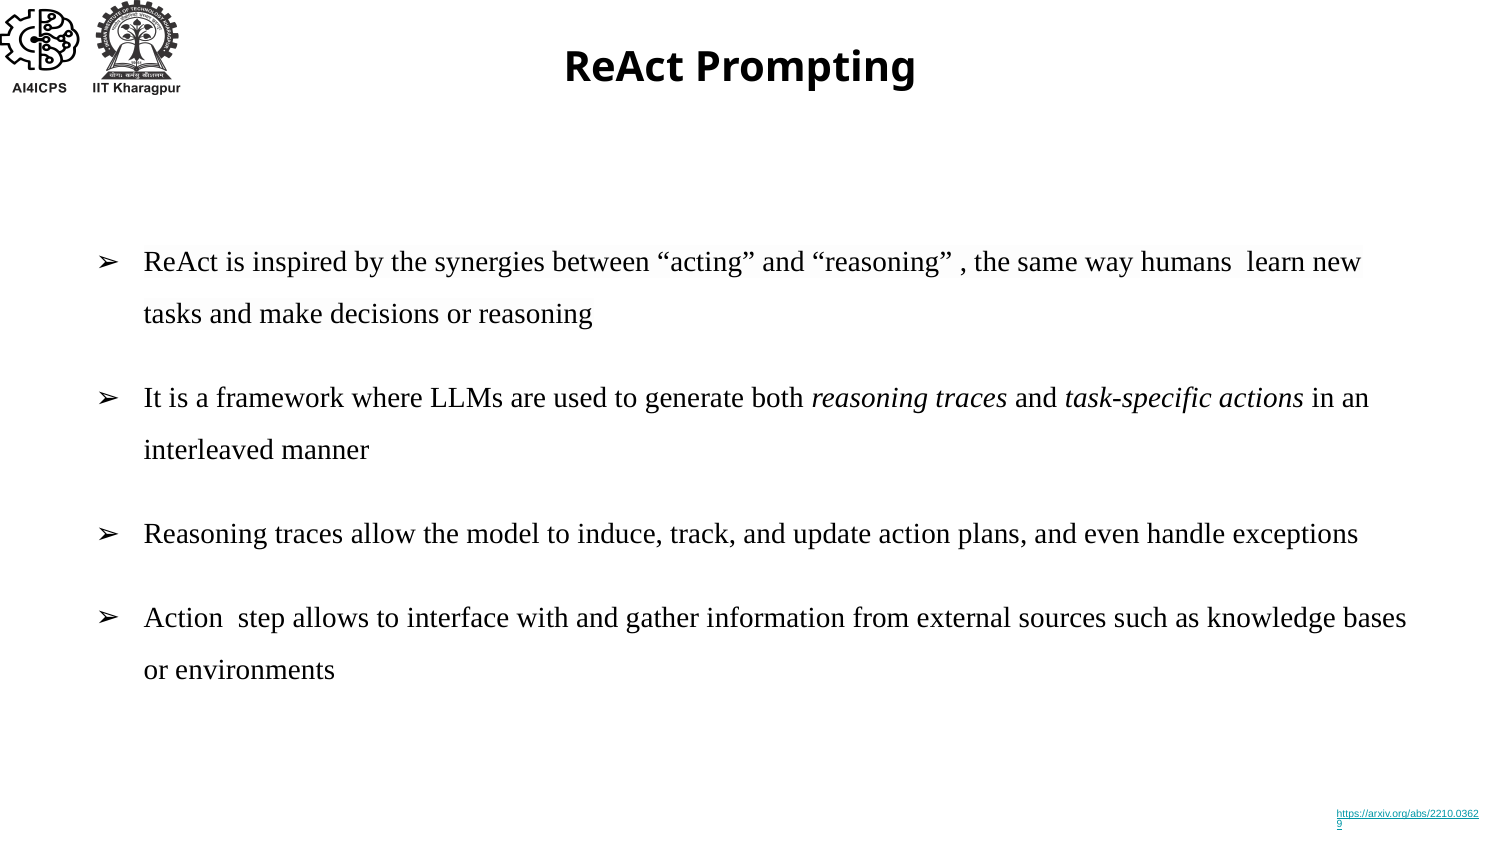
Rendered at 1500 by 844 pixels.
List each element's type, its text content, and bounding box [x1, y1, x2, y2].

picture [0, 0, 181, 95]
text_box ReAct is inspired by the synergies between “acting” and “reasoning” , the same way humans learn new tasks and make decisions or reasoning It is a framework where LLMs are used to generate both reasoning traces and task-specific actions in an interleaved manner Reasoning traces allow the model to induce, track, and update action plans, and even handle exceptions Action step allows to interface with and gather information from external sources such as knowledge bases or environments [53, 209, 1433, 701]
text_box ReAct Prompting [436, 24, 1045, 105]
text_box https://arxiv.org/abs/2210.03629 [1321, 800, 1500, 826]
